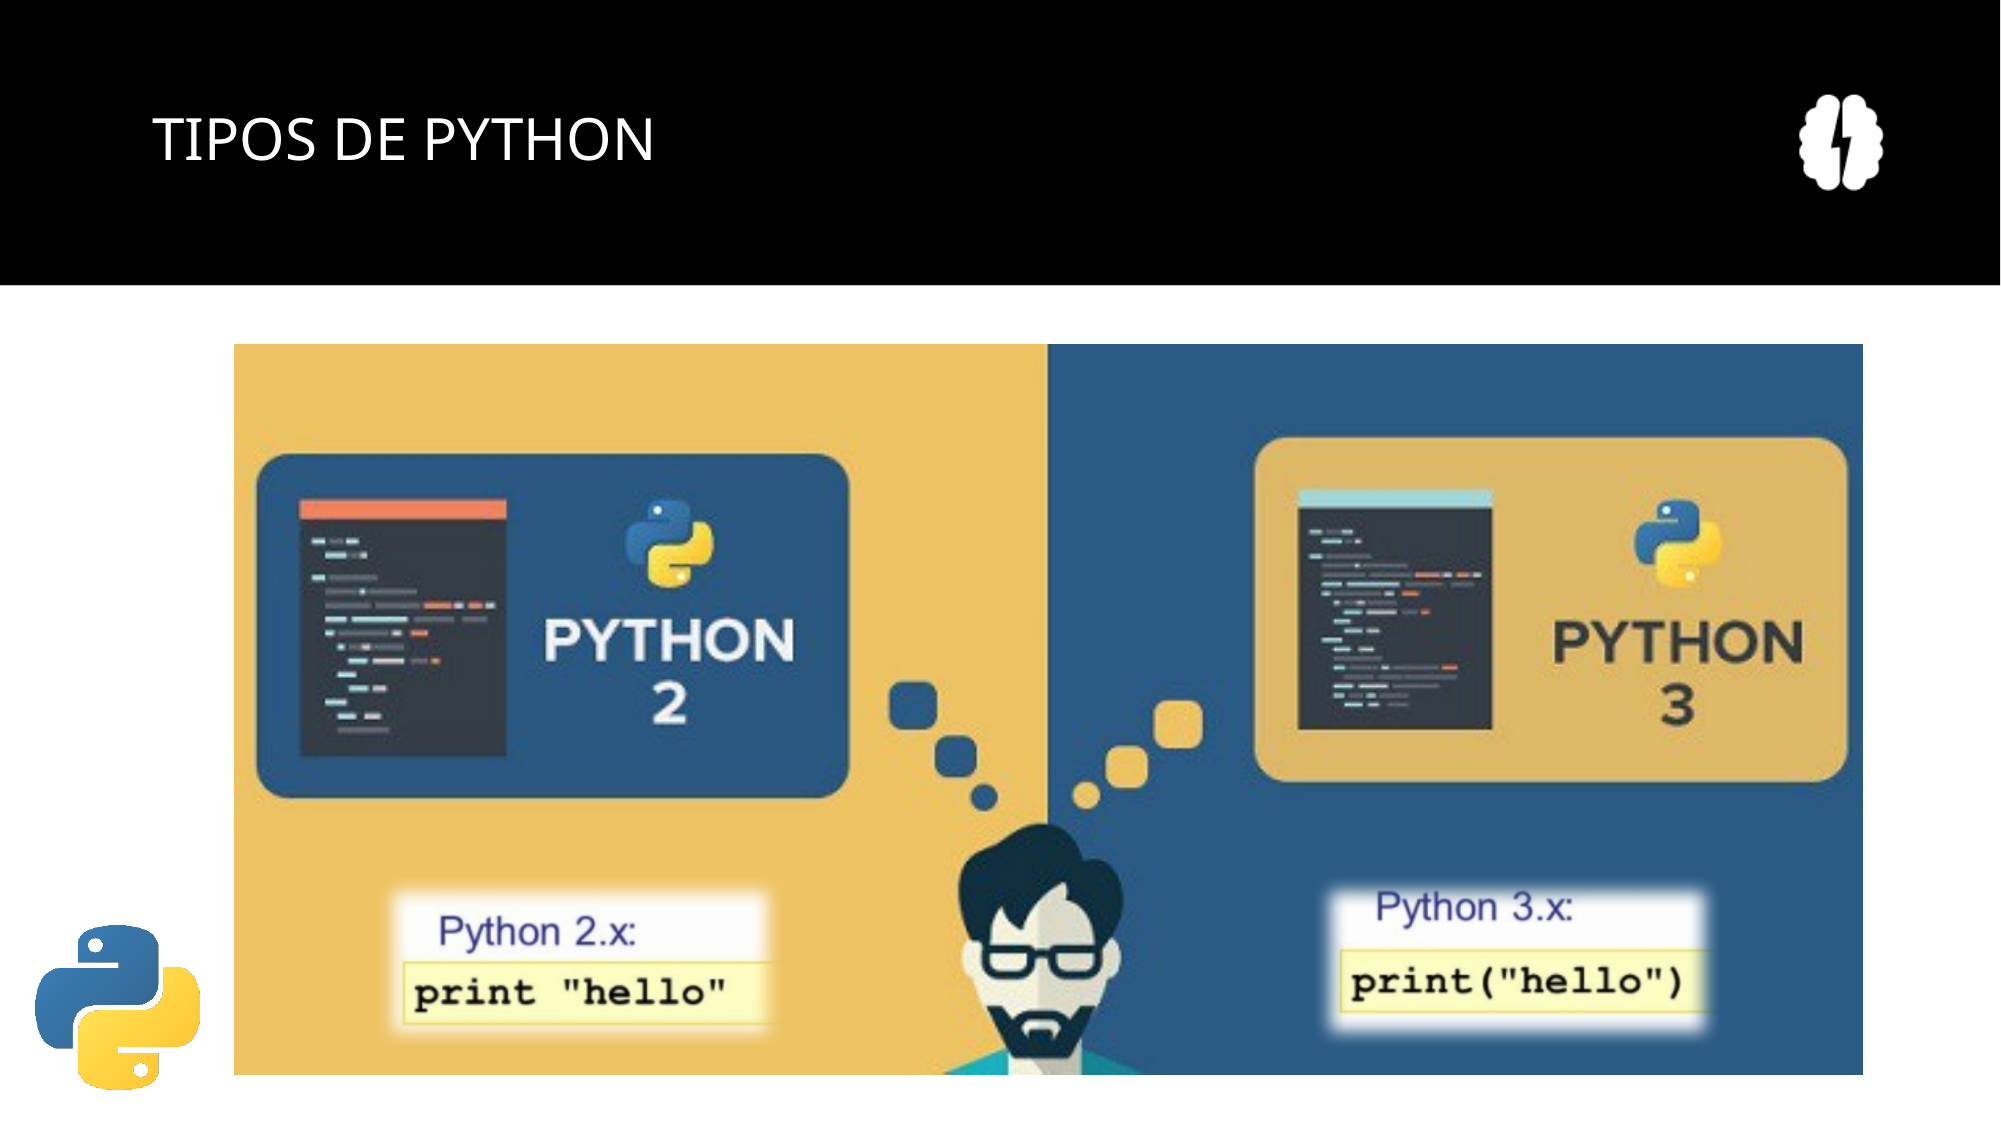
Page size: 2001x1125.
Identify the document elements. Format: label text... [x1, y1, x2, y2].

picture [0, 0, 2001, 1125]
title TIPOS DE PYTHON [137, 89, 1682, 194]
